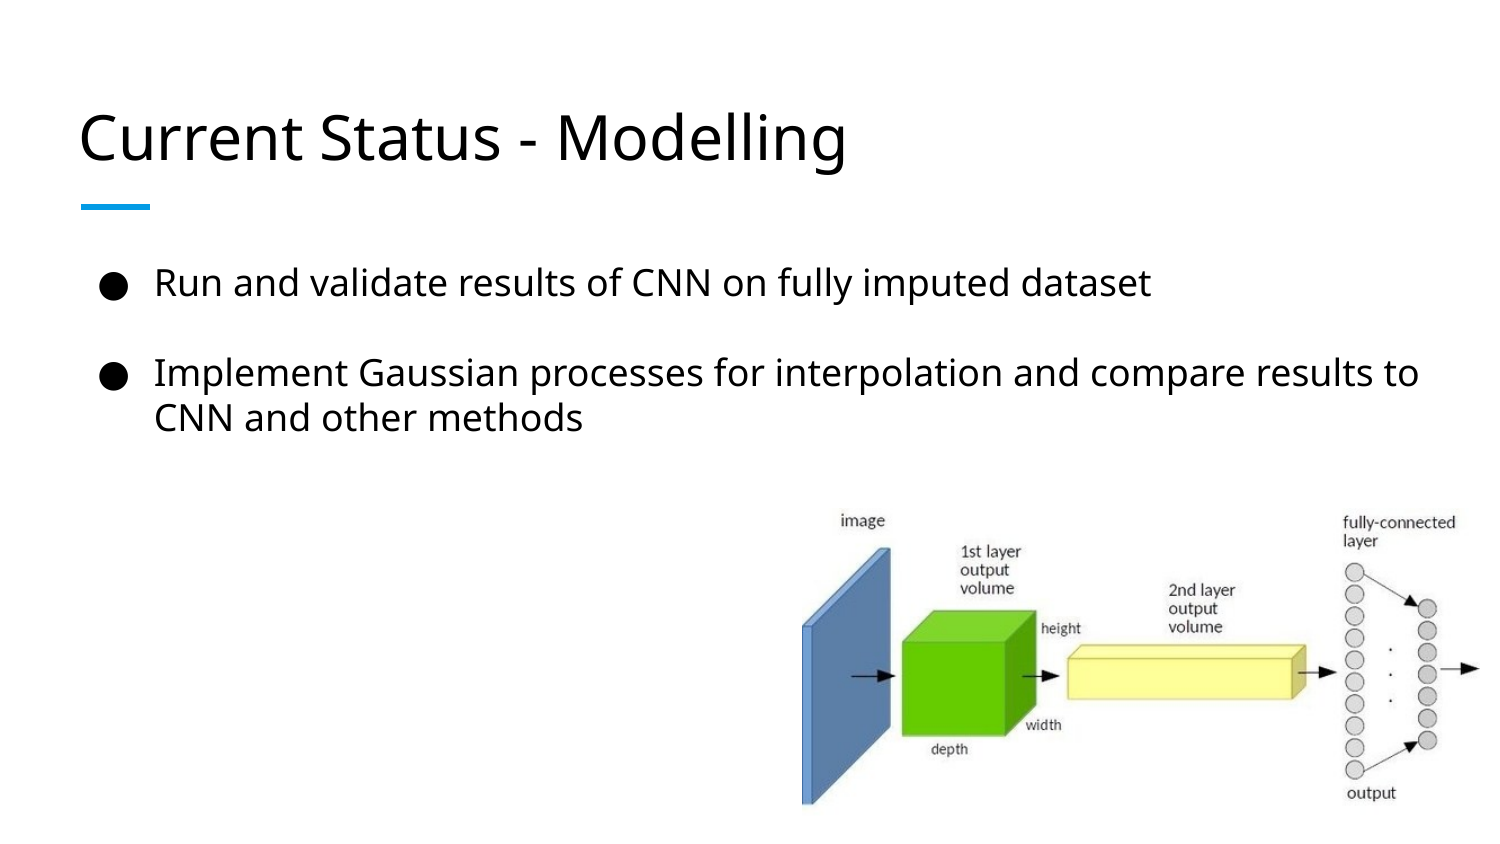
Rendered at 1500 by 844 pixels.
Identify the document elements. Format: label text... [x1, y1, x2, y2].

list Run and validate results of CNN on fully imputed dataset Implement Gaussian processes for interpolation and compare results to CNN and other methods [63, 244, 1437, 750]
picture [802, 508, 1480, 844]
title Current Status - Modelling [63, 75, 1437, 188]
